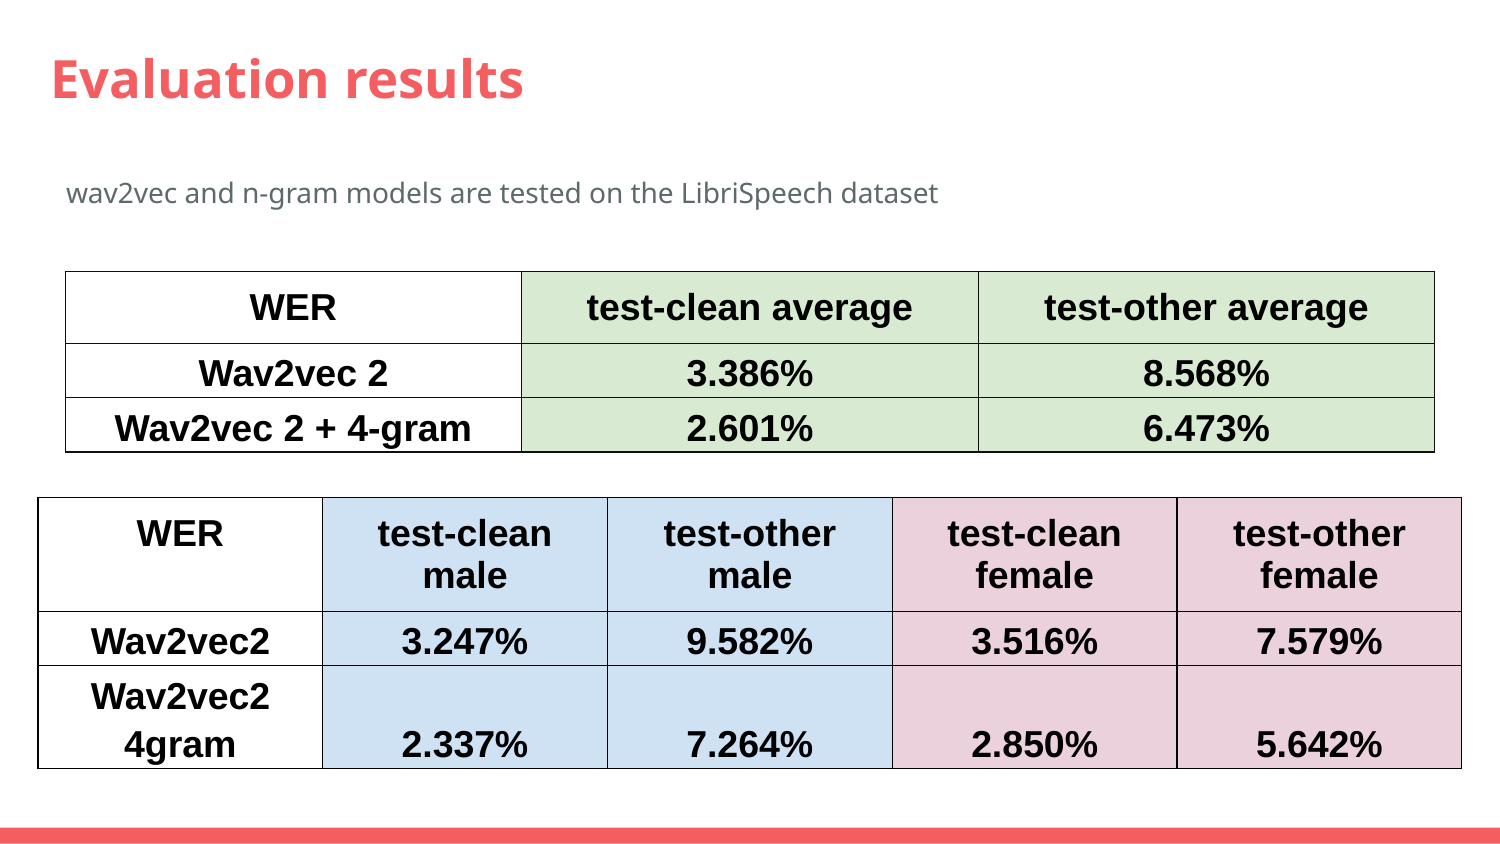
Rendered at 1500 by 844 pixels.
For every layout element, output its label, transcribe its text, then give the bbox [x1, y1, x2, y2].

table_cell 6.473% [979, 398, 1434, 451]
table_cell 2.850% [893, 666, 1176, 768]
table_header WER [39, 498, 322, 611]
table_cell 2.337% [323, 666, 607, 768]
table_cell 7.579% [1178, 612, 1461, 665]
table_header test-clean male [323, 498, 607, 611]
table_header test-clean female [893, 498, 1176, 611]
table_header test-clean average [522, 272, 978, 343]
table_header test-other female [1178, 498, 1461, 611]
table_cell 2.601% [522, 398, 978, 451]
title Evaluation results [35, 27, 1433, 130]
table_header test-other average [979, 272, 1434, 343]
table_header test-other male [608, 498, 892, 611]
table_cell 3.516% [893, 612, 1176, 665]
table_cell Wav2vec2 [39, 612, 322, 665]
table_cell Wav2vec 2 + 4-gram [66, 398, 521, 451]
table_header WER [66, 272, 521, 343]
table_cell 9.582% [608, 612, 892, 665]
table_cell 3.247% [323, 612, 607, 665]
table_cell Wav2vec 2 [66, 344, 521, 397]
list wav2vec and n-gram models are tested on the LibriSpeech dataset [51, 153, 1449, 228]
table_cell 8.568% [979, 344, 1434, 397]
table_cell 5.642% [1178, 666, 1461, 768]
table_cell 3.386% [522, 344, 978, 397]
table_cell Wav2vec2 4gram [39, 666, 322, 768]
table_cell 7.264% [608, 666, 892, 768]
